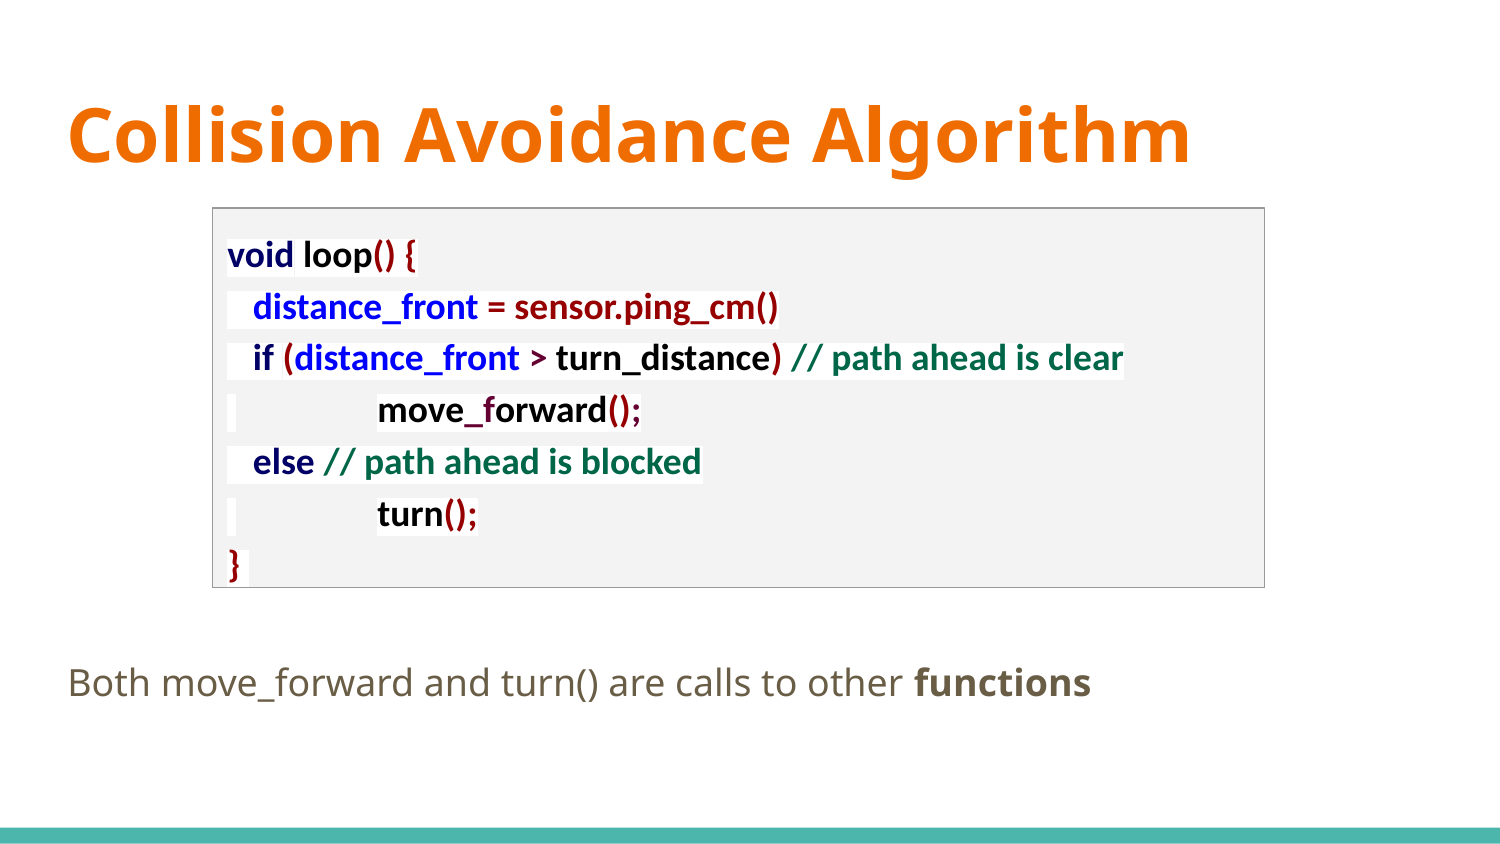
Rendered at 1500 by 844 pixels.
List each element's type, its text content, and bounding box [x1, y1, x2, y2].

title Collision Avoidance Algorithm [51, 72, 1449, 189]
text_box void loop() { distance_front = sensor.ping_cm() if (distance_front > turn_distance) // path ahead is clear move_forward(); else // path ahead is blocked turn(); } [212, 208, 1265, 588]
list Both move_forward and turn() are calls to other functions [52, 637, 1450, 781]
